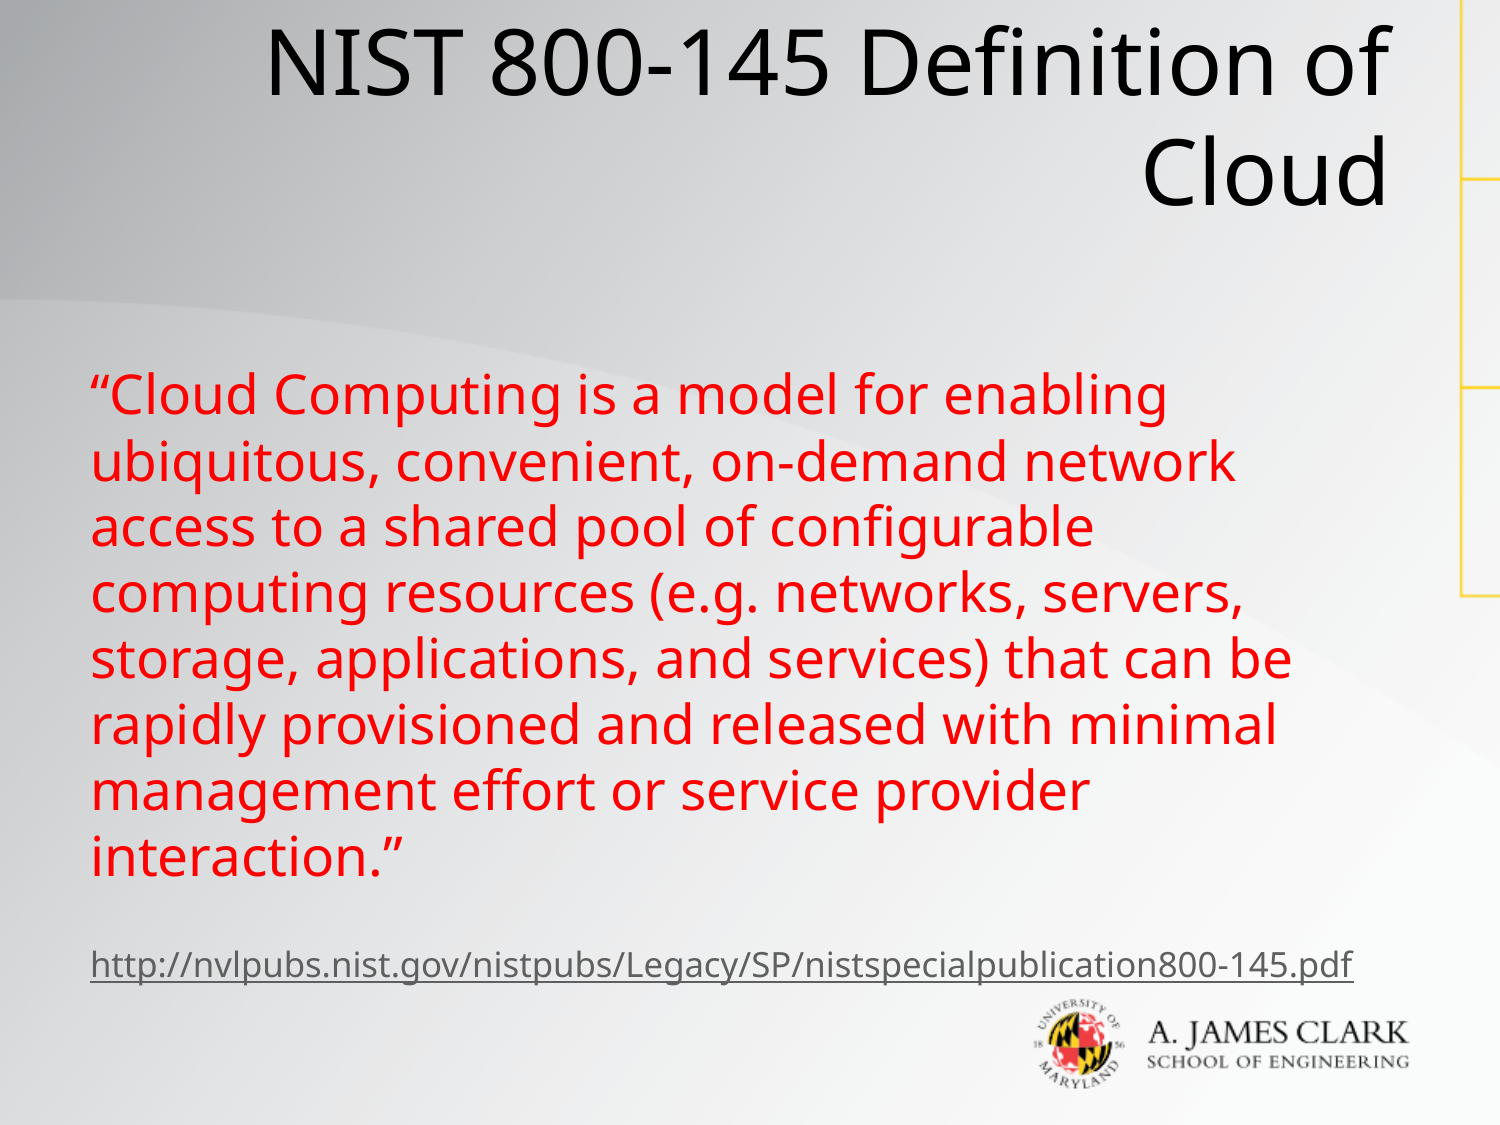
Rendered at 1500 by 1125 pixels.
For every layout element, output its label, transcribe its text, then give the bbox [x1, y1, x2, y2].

list “Cloud Computing is a model for enabling ubiquitous, convenient, on-demand network access to a shared pool of configurable computing resources (e.g. networks, servers, storage, applications, and services) that can be rapidly provisioned and released with minimal management effort or service provider interaction.” http://nvlpubs.nist.gov/nistpubs/Legacy/SP/nistspecialpublication800-145.pdf [75, 352, 1407, 1002]
title NIST 800-145 Definition of Cloud [75, 45, 1407, 231]
